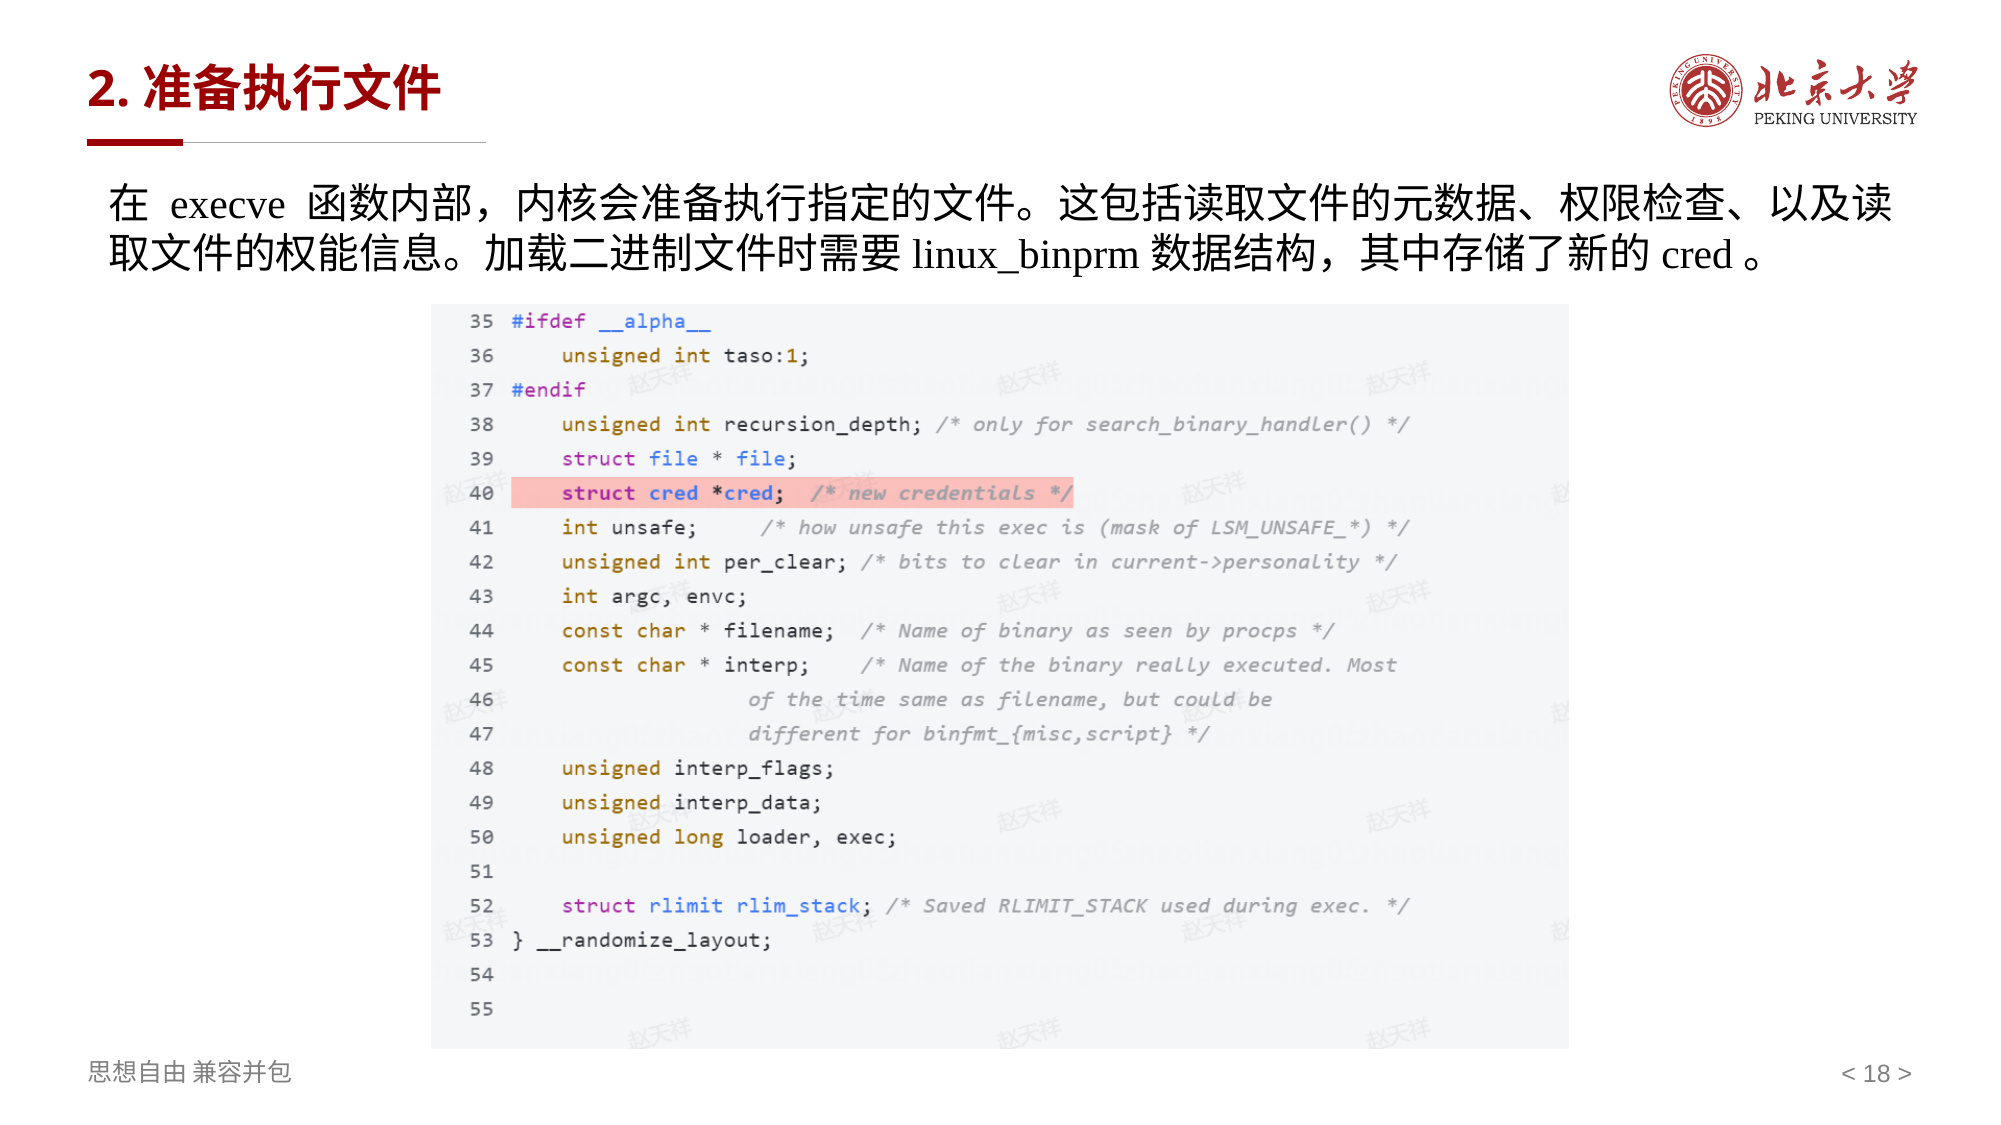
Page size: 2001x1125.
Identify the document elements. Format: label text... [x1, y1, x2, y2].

text_box 在 execve 函数内部，内核会准备执行指定的文件。这包括读取文件的元数据、权限检查、以及读取文件的权能信息。加载二进制文件时需要linux_binprm数据结构，其中存储了新的cred。 [94, 169, 1921, 285]
slide_number < > [1477, 1048, 1928, 1097]
picture [431, 304, 1569, 1049]
title 2.准备执行文件 [72, 39, 1559, 142]
